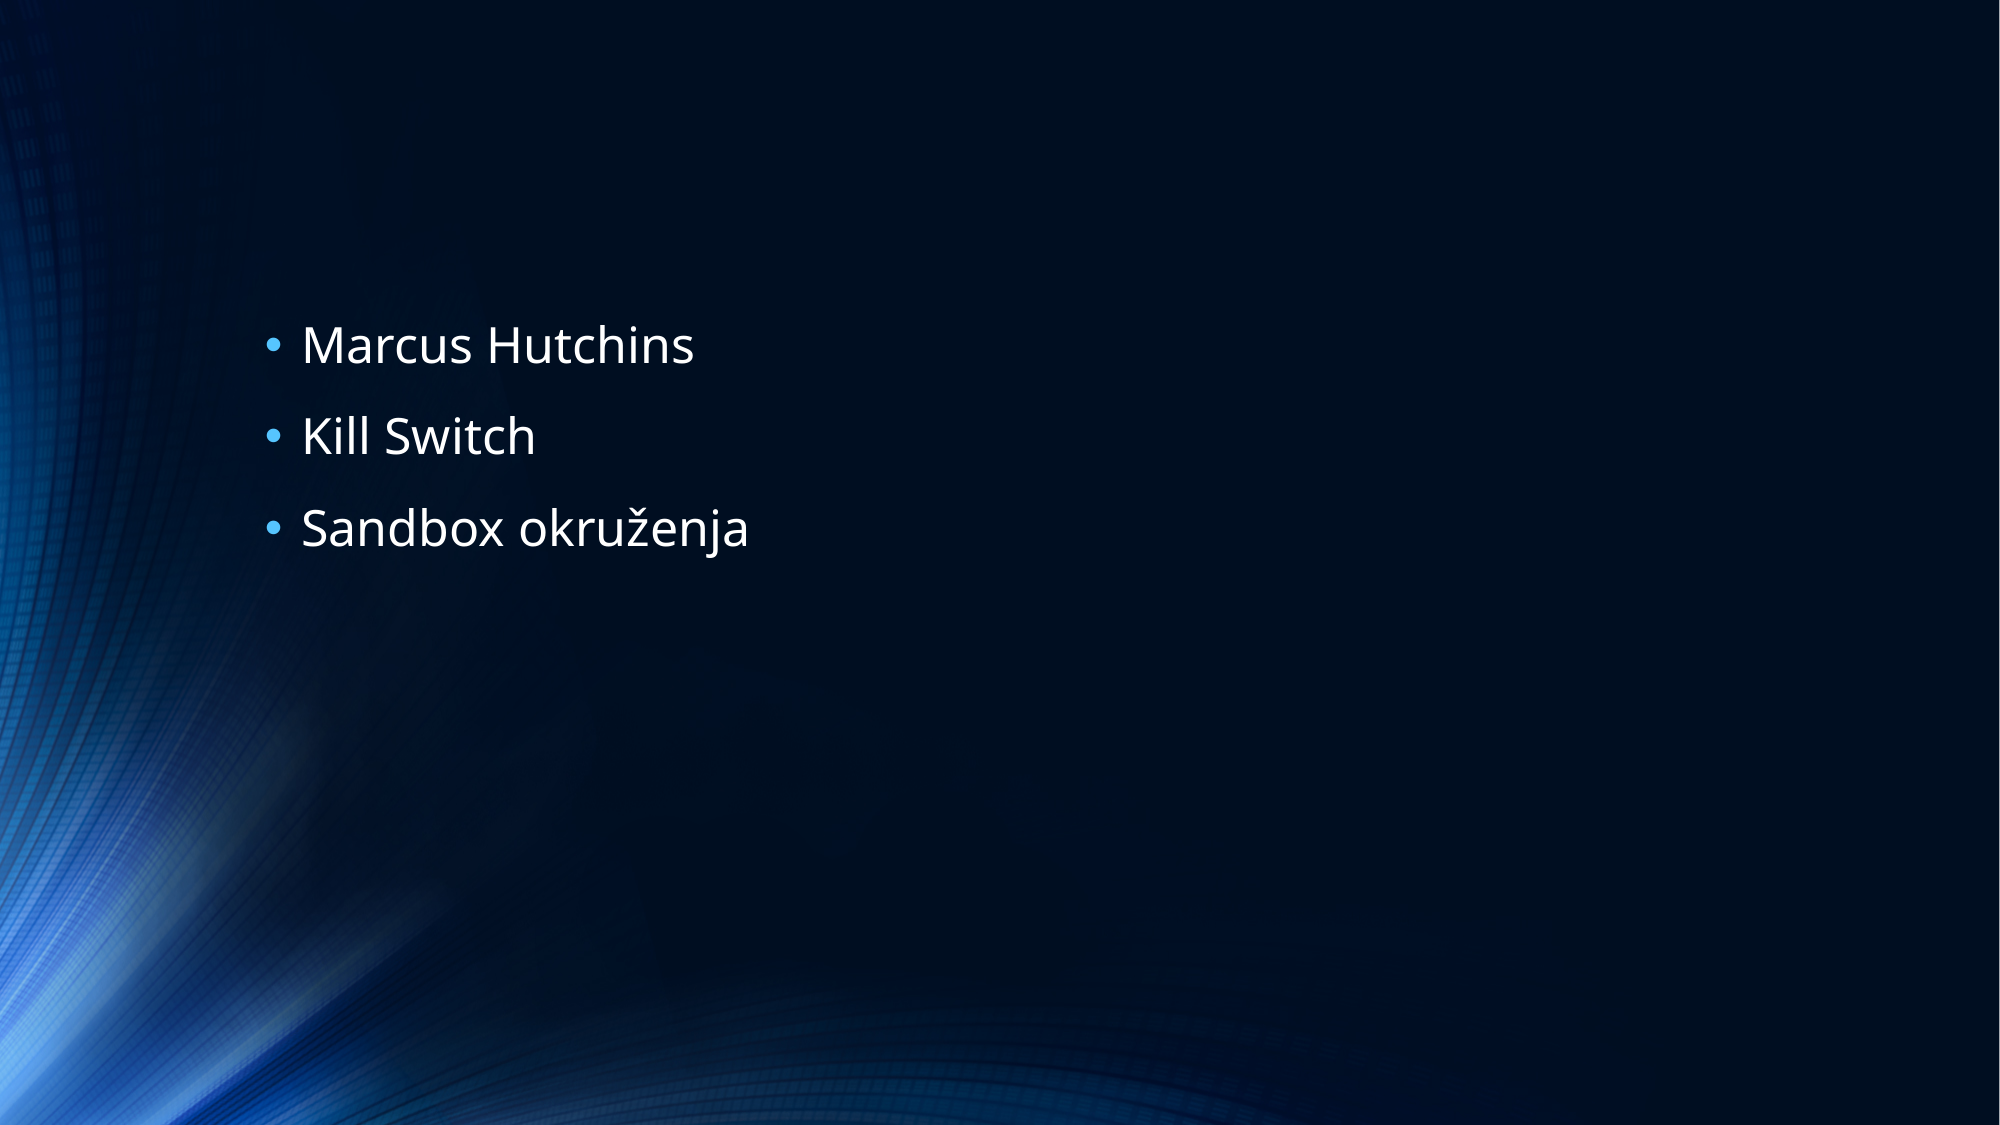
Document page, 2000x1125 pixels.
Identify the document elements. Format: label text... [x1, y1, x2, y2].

picture [0, 0, 2000, 1125]
list Marcus Hutchins Kill Switch Sandbox okruženja [249, 312, 1749, 988]
